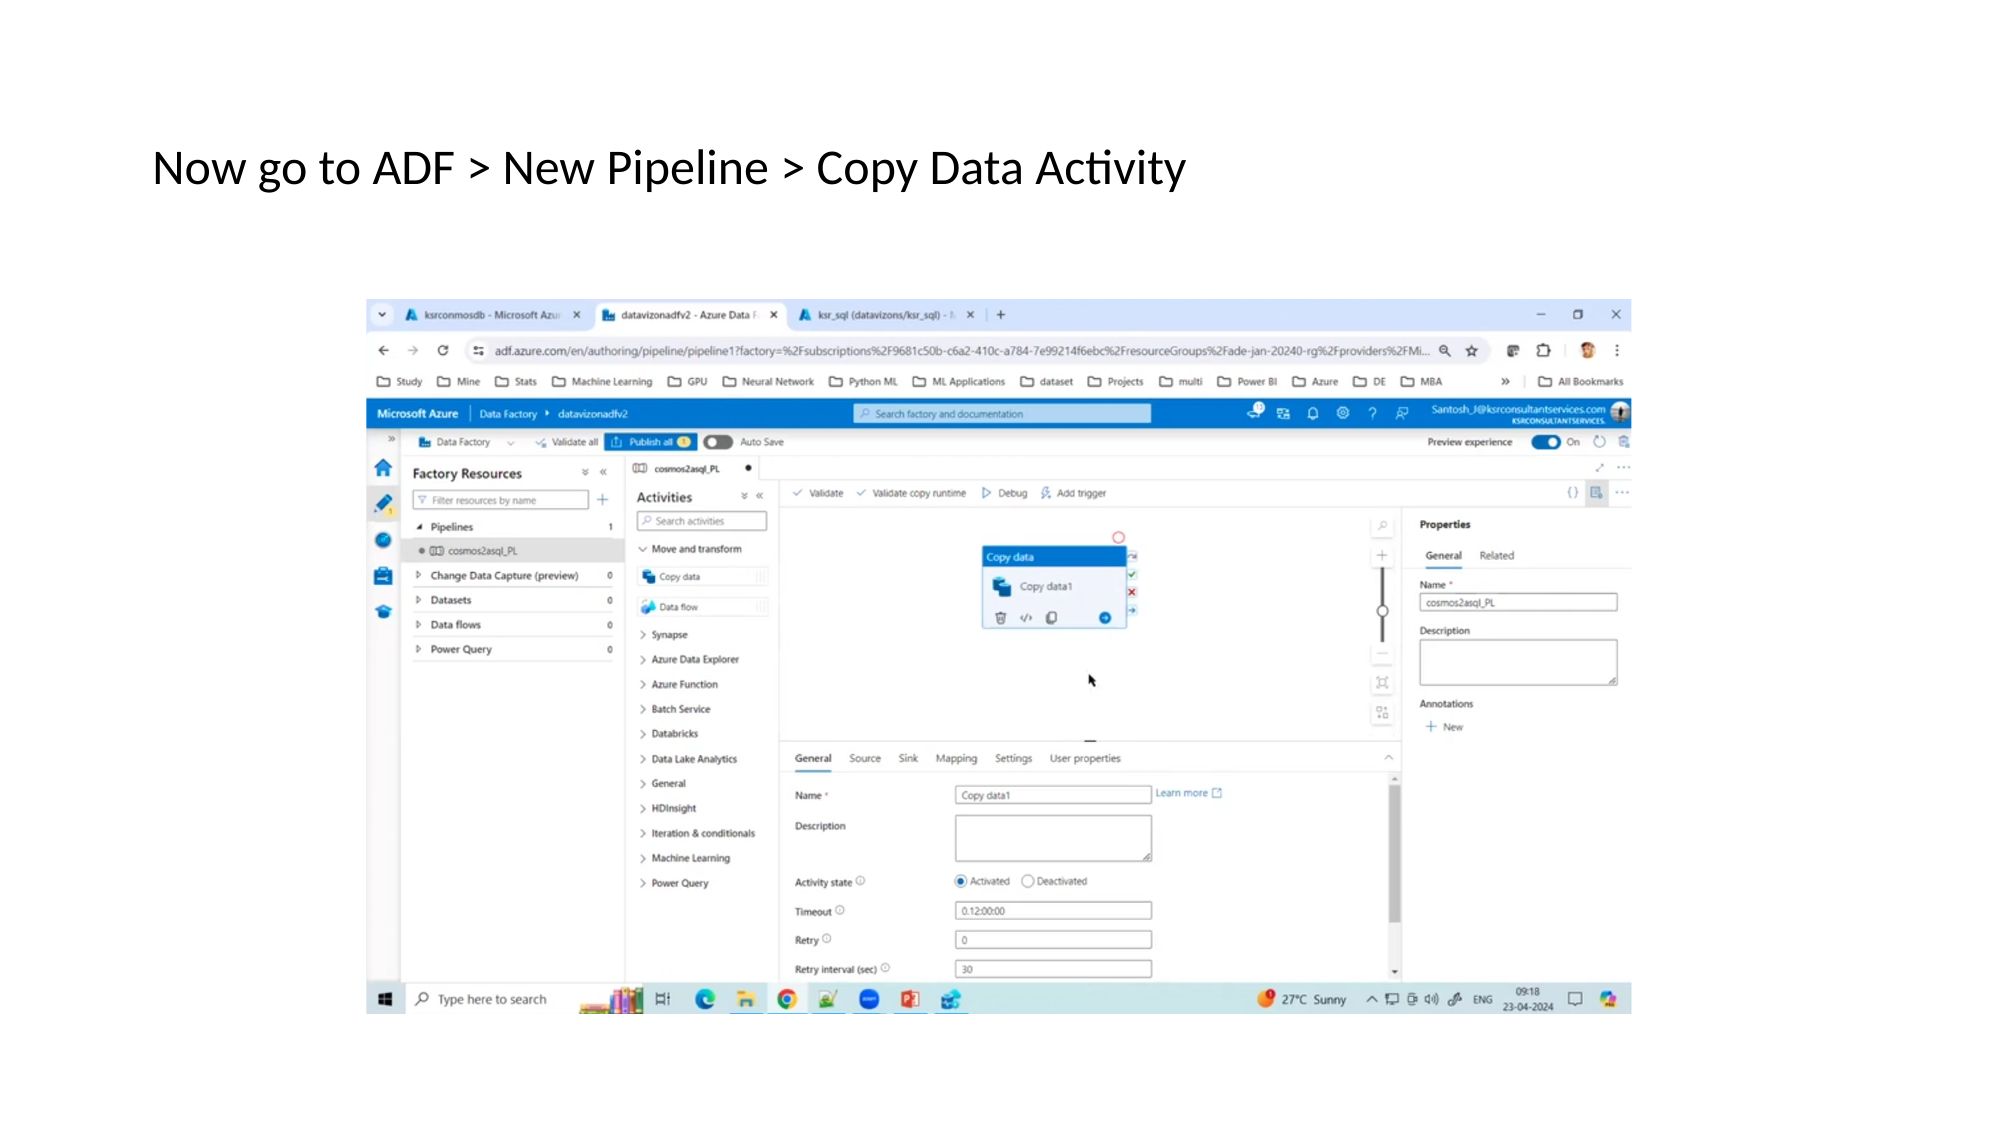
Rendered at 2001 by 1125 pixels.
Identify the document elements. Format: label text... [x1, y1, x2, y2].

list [366, 299, 1632, 1014]
title Now go to ADF > New Pipeline > Copy Data Activity [137, 59, 1863, 278]
